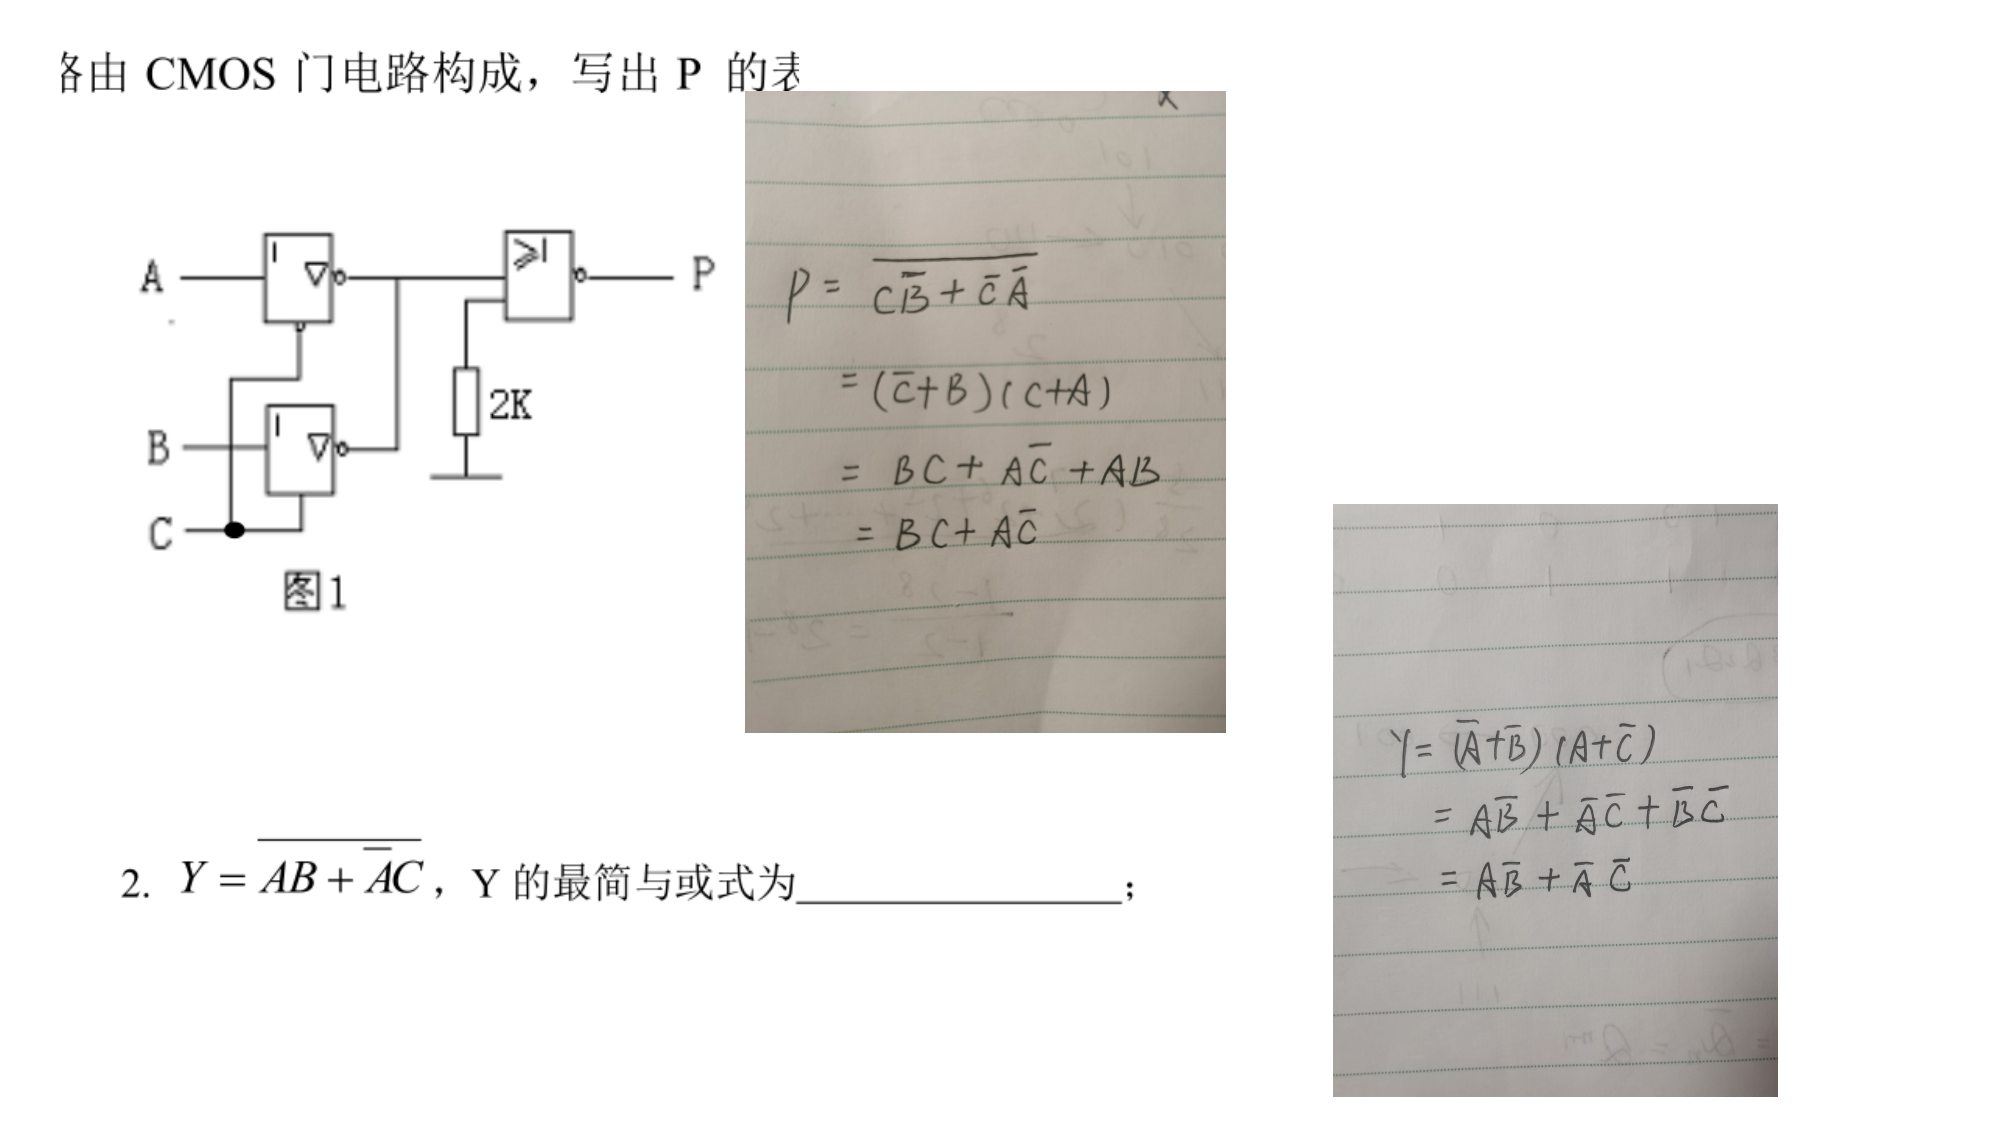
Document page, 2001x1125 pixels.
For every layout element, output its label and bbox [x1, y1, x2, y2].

picture [61, 9, 1226, 733]
picture [100, 800, 1226, 936]
picture [1333, 504, 1778, 1097]
